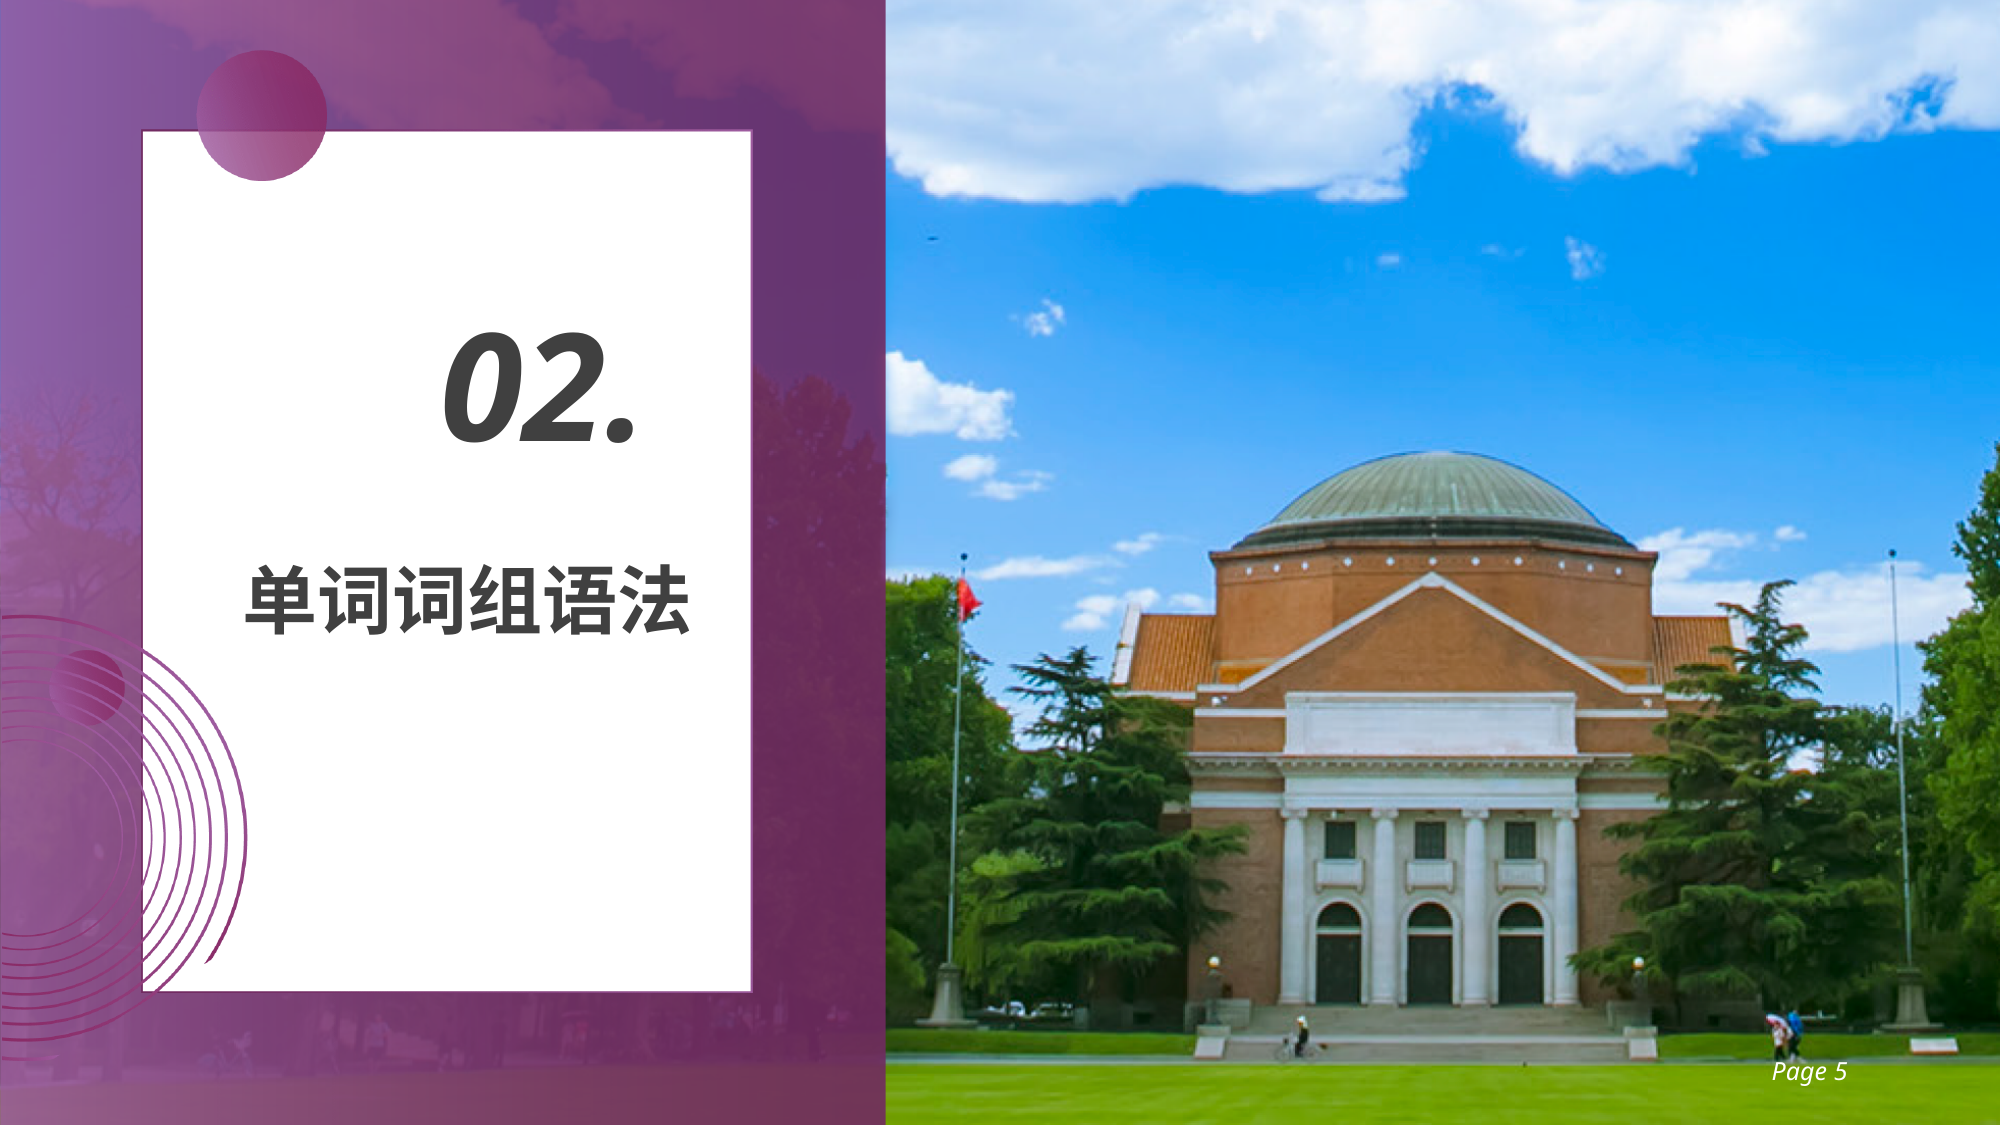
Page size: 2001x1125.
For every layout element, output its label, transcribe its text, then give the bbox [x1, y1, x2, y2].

picture [0, 0, 2000, 1125]
title 单词词组语法 [166, 500, 708, 709]
slide_number Page 5 [1412, 1042, 1863, 1103]
